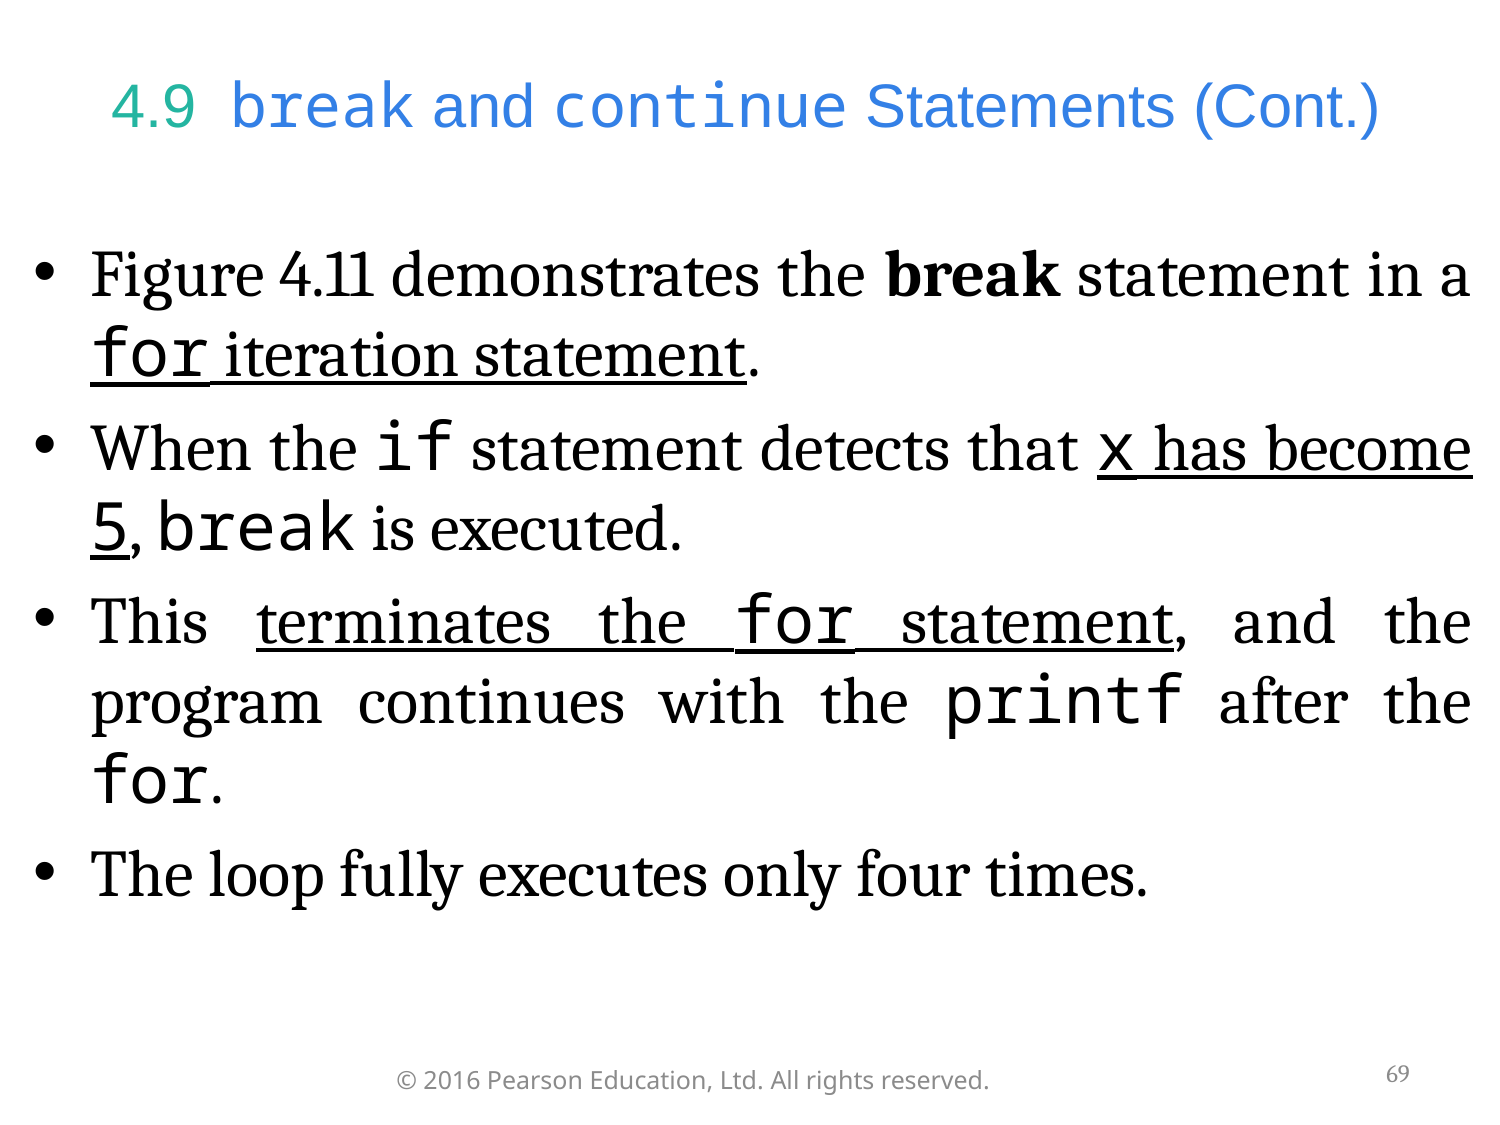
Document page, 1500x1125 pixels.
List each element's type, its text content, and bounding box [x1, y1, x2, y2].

footer © 2016 Pearson Education, Ltd. All rights reserved. [287, 1050, 1100, 1110]
title 4.9 break and continue Statements (Cont.) [71, 24, 1422, 180]
slide_number 69 [1074, 1042, 1425, 1103]
list Figure 4.11 demonstrates the break statement in a for iteration statement. When the if statement detects that x has become 5, break is executed. This terminates the for statement, and the program continues with the printf after the for. The loop fully executes only four times. [18, 222, 1488, 1075]
